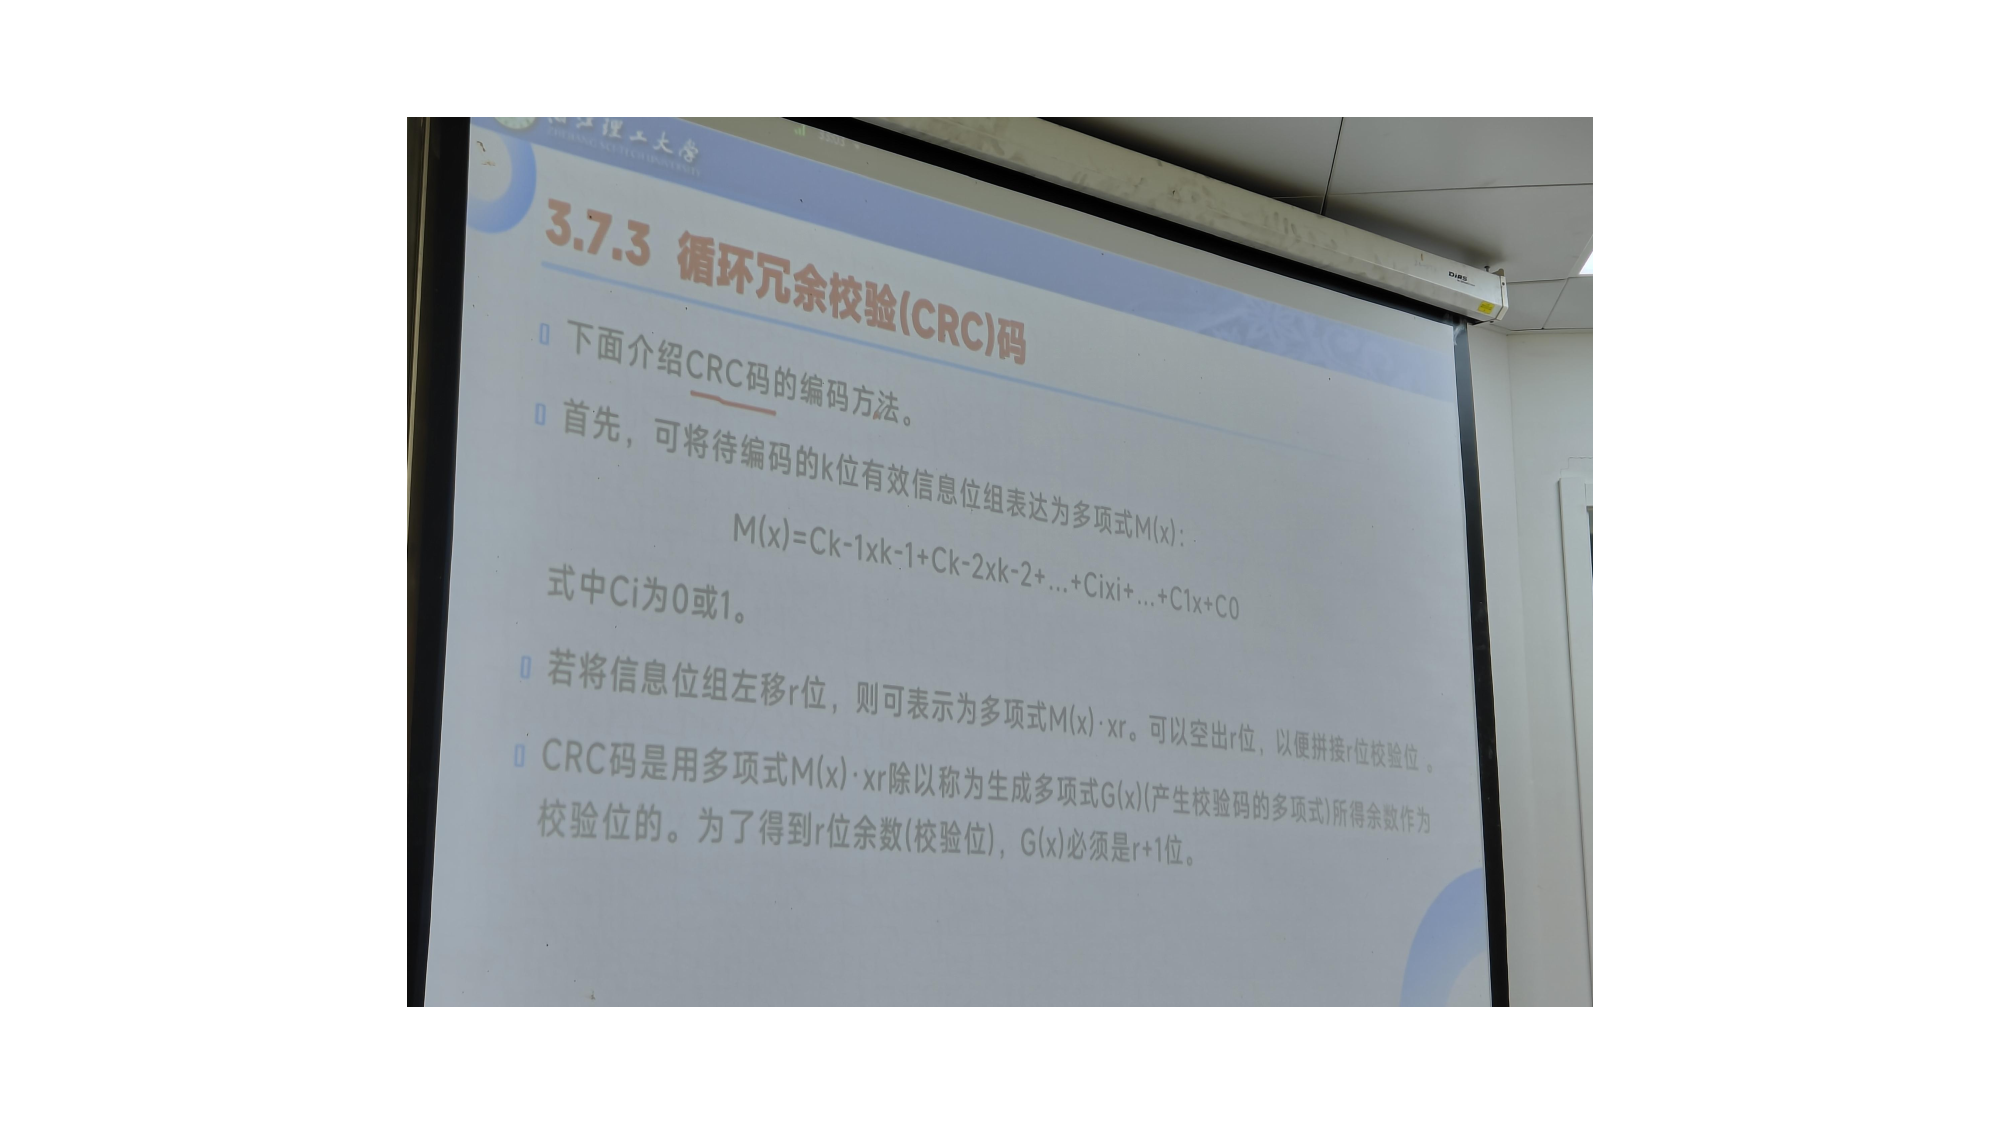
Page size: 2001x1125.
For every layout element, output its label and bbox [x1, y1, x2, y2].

picture [406, 117, 1594, 1008]
